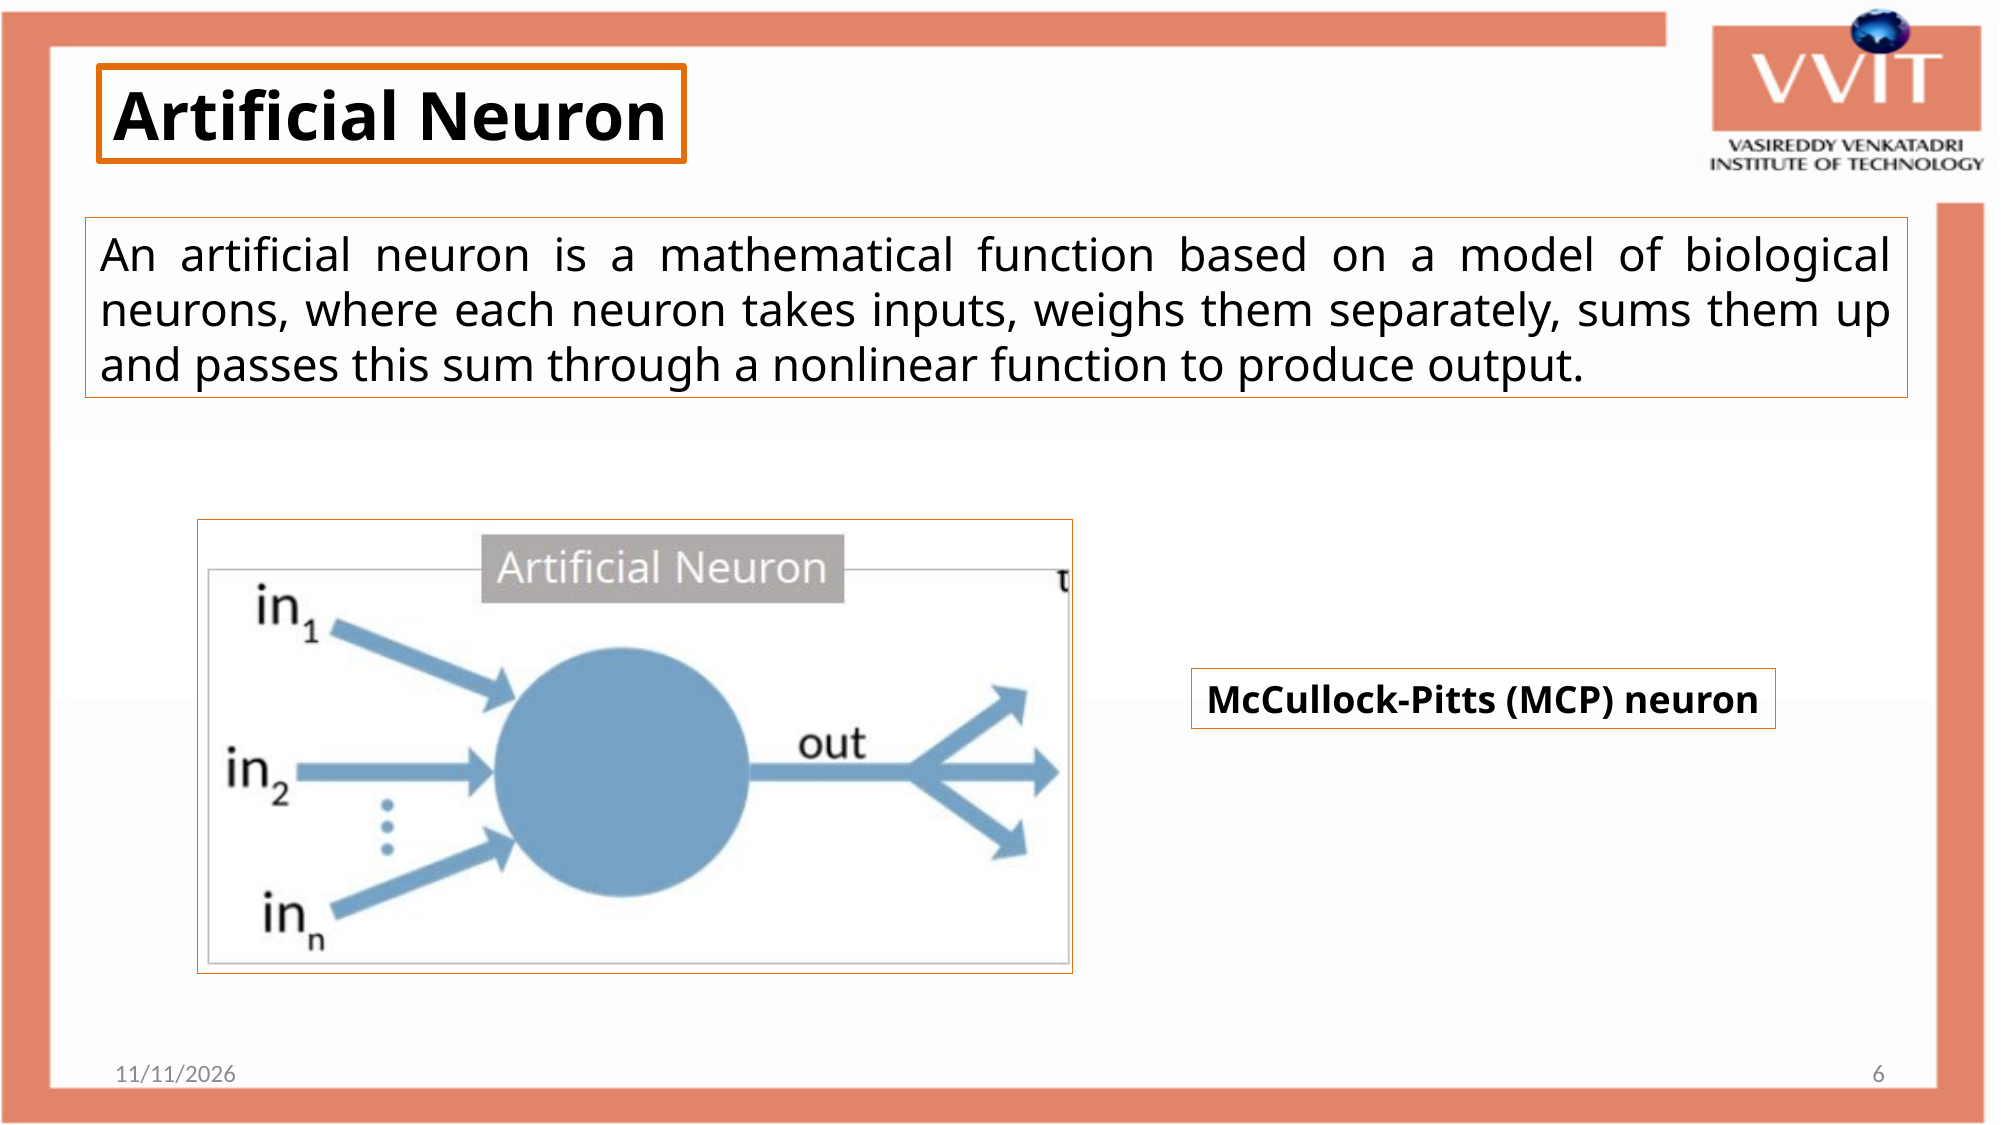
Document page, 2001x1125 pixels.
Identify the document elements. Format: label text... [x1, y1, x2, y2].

slide_number 6 [1433, 1042, 1900, 1103]
text_box An artificial neuron is a mathematical function based on a model of biological neurons, where each neuron takes inputs, weighs them separately, sums them up and passes this sum through a nonlinear function to produce output. [85, 217, 1908, 398]
text_box McCullock-Pitts (MCP) neuron [1191, 668, 1776, 729]
picture [0, 0, 2001, 1125]
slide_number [99, 1042, 567, 1103]
text_box Artificial Neuron [98, 66, 684, 162]
